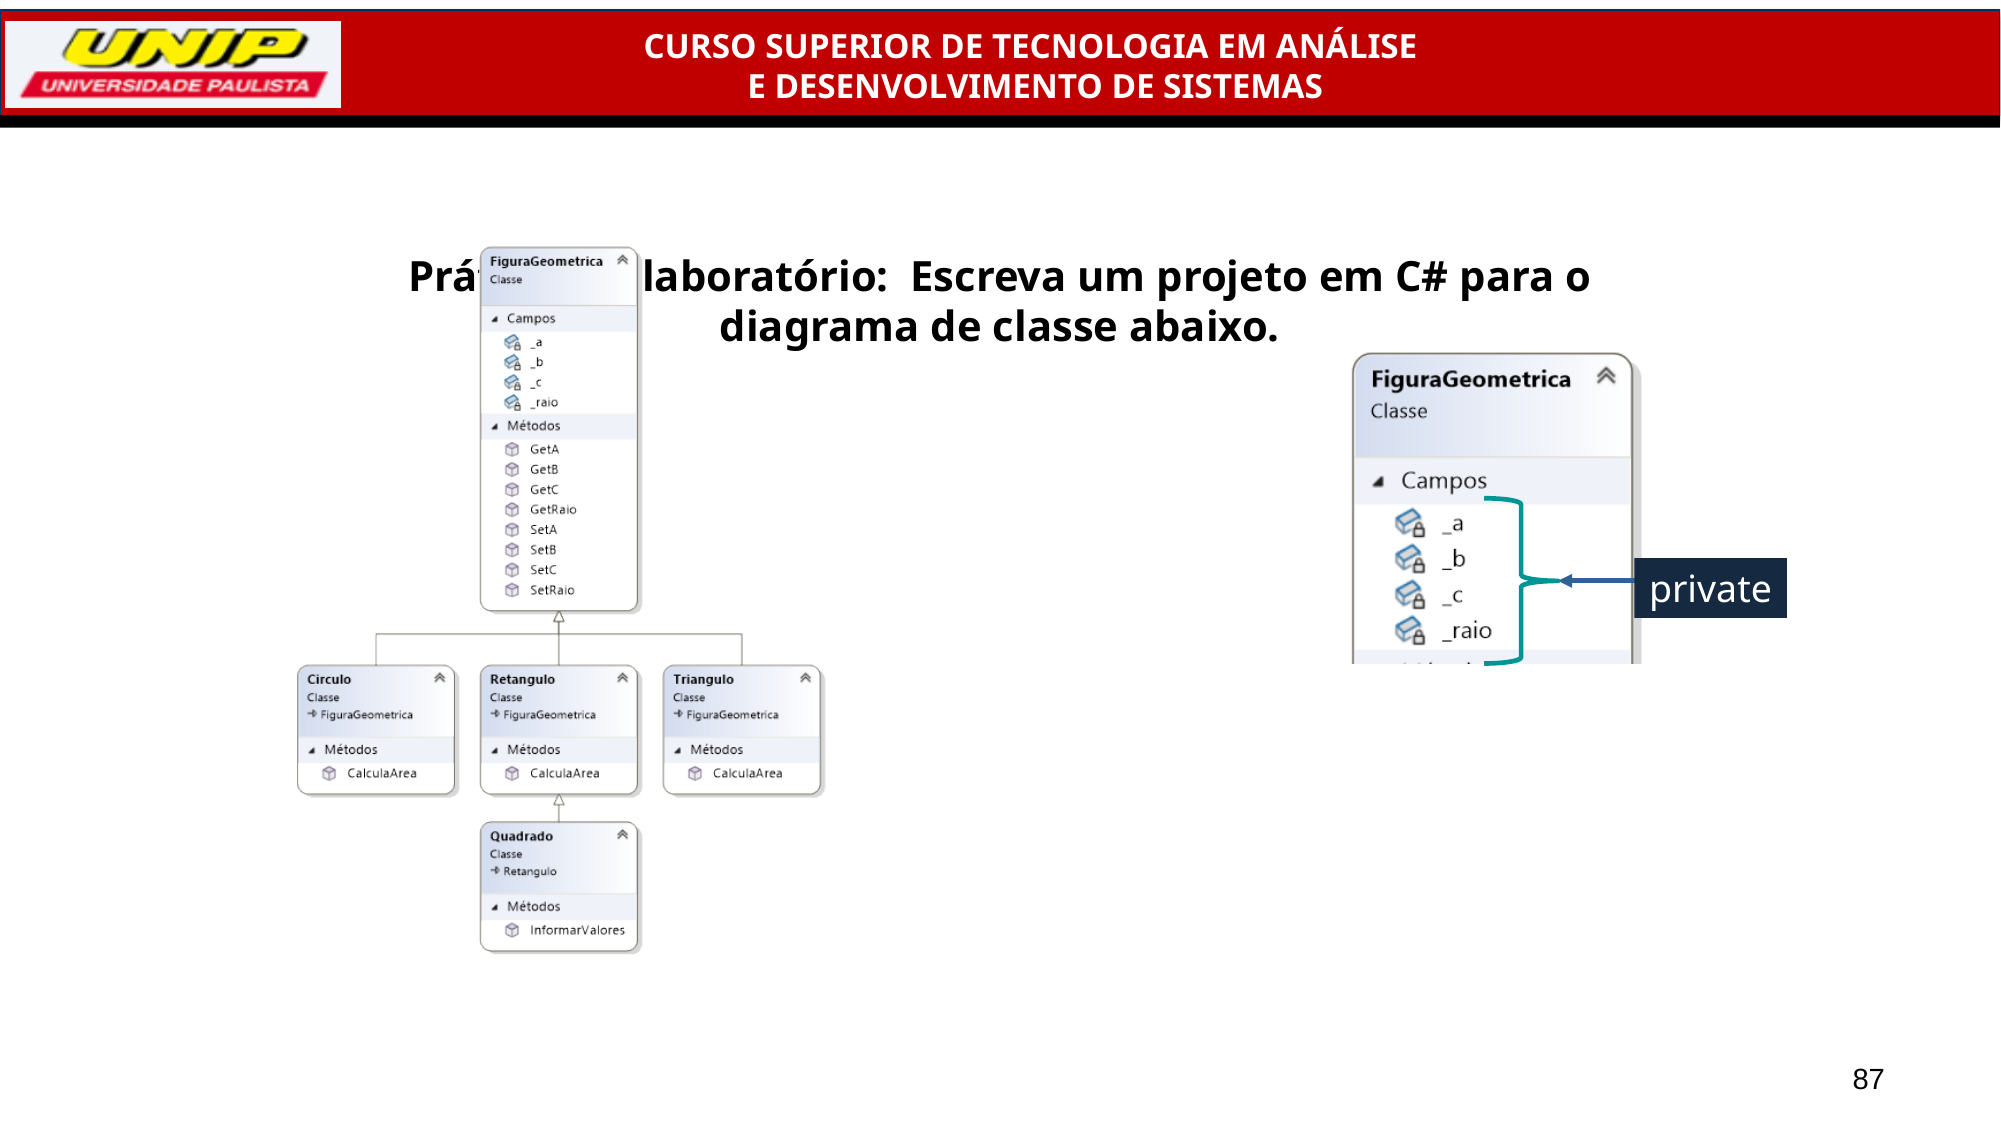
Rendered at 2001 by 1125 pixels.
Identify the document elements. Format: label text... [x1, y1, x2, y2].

text_box private [1662, 558, 1787, 618]
slide_number 87 [1433, 1024, 1900, 1103]
picture [273, 243, 842, 966]
title Prática em laboratório: Escreva um projeto em C# para o diagrama de classe abaixo. [324, 187, 1675, 412]
picture [1324, 340, 1659, 664]
picture [5, 21, 341, 108]
